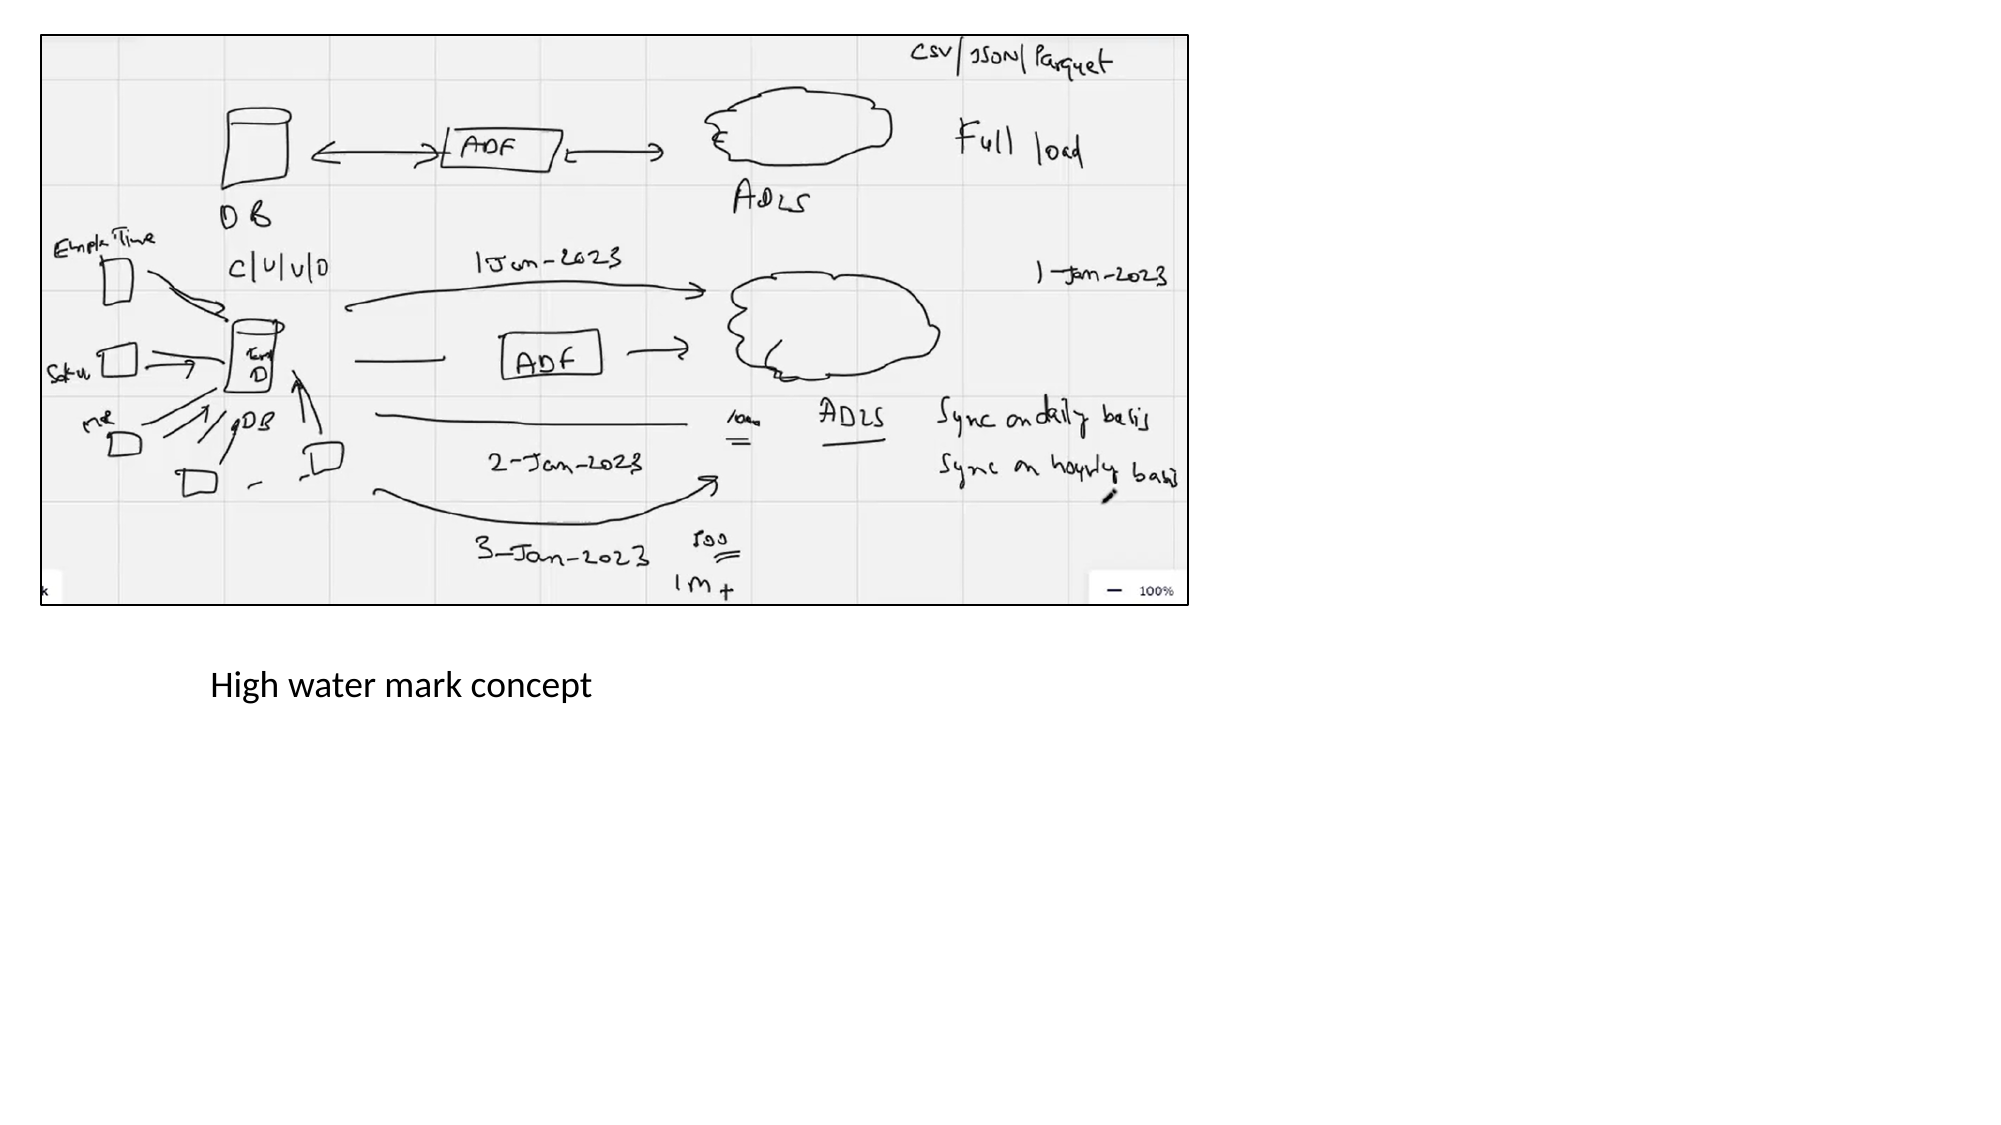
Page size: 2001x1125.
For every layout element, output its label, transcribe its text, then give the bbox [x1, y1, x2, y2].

picture [41, 36, 1187, 604]
text_box High water mark concept [195, 652, 608, 713]
